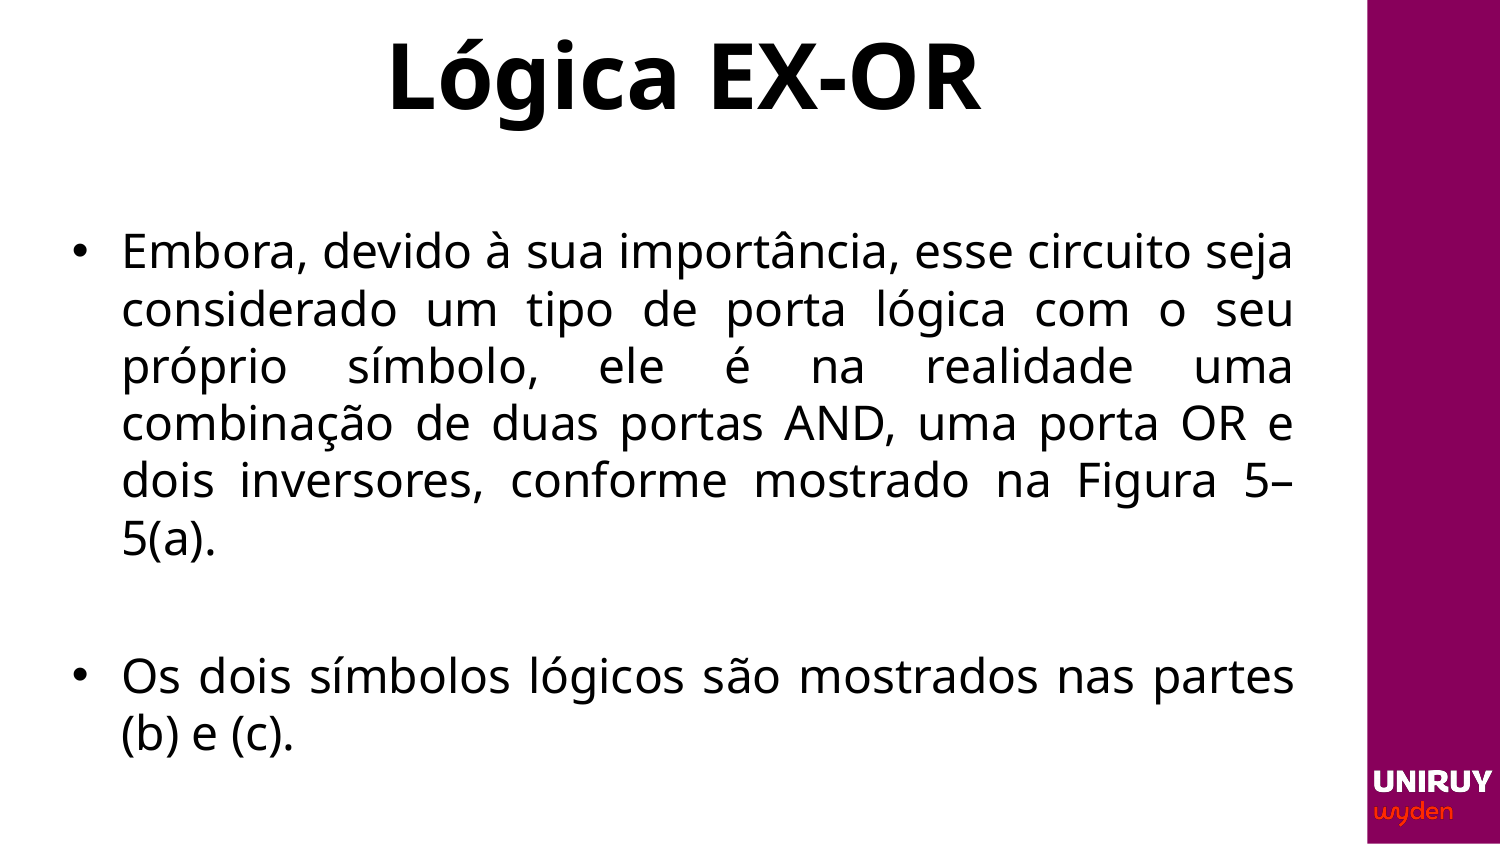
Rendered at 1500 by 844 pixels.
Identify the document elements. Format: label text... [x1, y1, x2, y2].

title Lógica EX-OR [63, 2, 1304, 144]
picture [1374, 770, 1493, 827]
list Embora, devido à sua importância, esse circuito seja considerado um tipo de porta lógica com o seu próprio símbolo, ele é na realidade uma combinação de duas portas AND, uma porta OR e dois inversores, conforme mostrado na Figura 5–5(a). Os dois símbolos lógicos são mostrados nas partes (b) e (c). [63, 213, 1304, 772]
